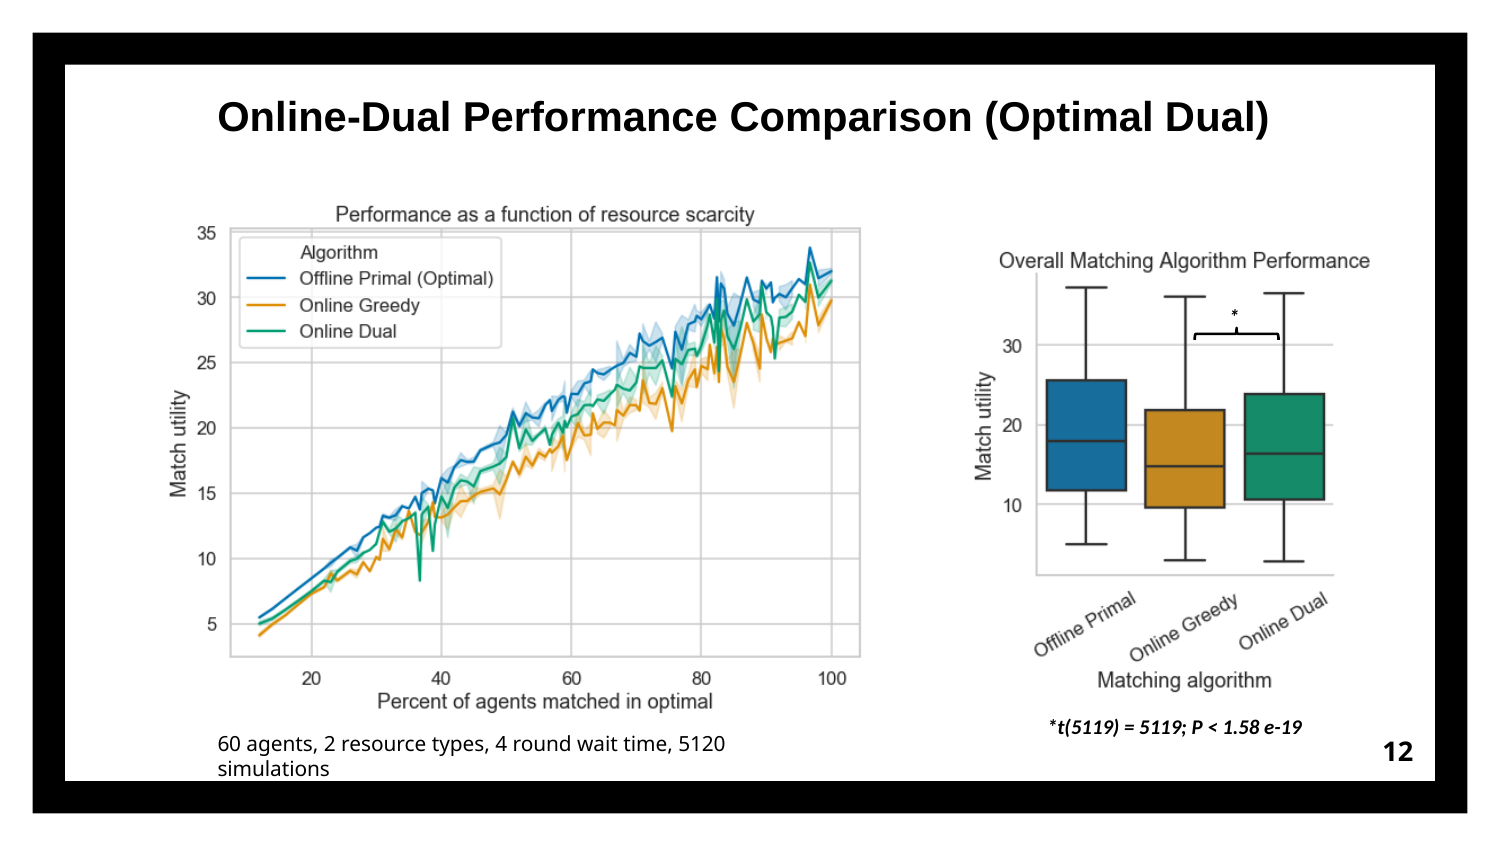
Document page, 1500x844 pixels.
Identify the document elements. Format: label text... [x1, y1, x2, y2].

text_box 60 agents, 2 resource types, 4 round wait time, 5120 simulations [202, 730, 808, 761]
text_box *t(5119) = 5119; P < 1.58 e-19 [1032, 707, 1340, 744]
text_box Online-Dual Performance Comparison (Optimal Dual) [202, 82, 1298, 148]
picture [163, 198, 878, 721]
picture [968, 244, 1379, 699]
slide_number 12 [1338, 720, 1429, 786]
